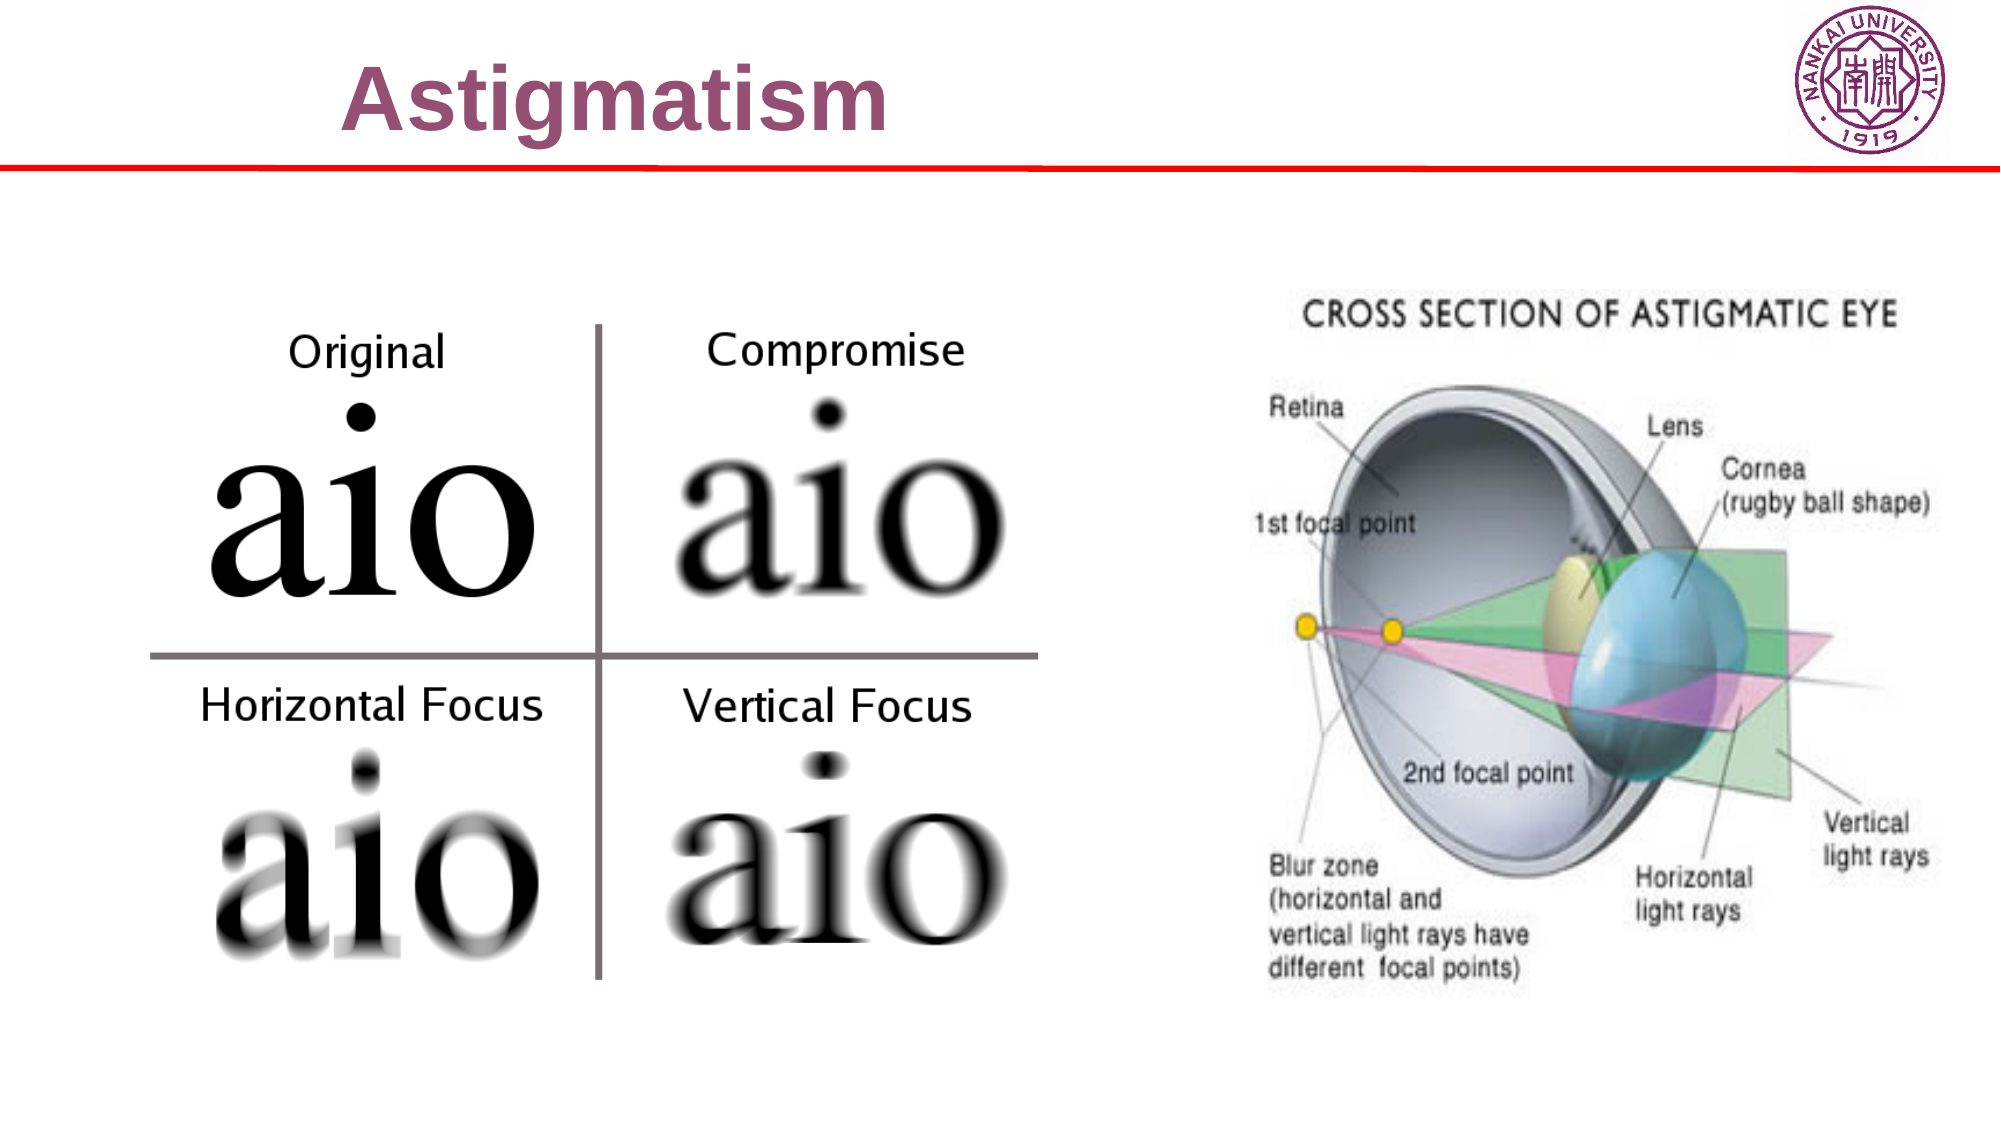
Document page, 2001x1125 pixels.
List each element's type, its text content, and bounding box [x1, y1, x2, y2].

picture [134, 308, 1059, 1002]
picture [1788, 0, 1951, 161]
title Astigmatism [324, 7, 1675, 195]
picture [1250, 289, 1951, 1002]
